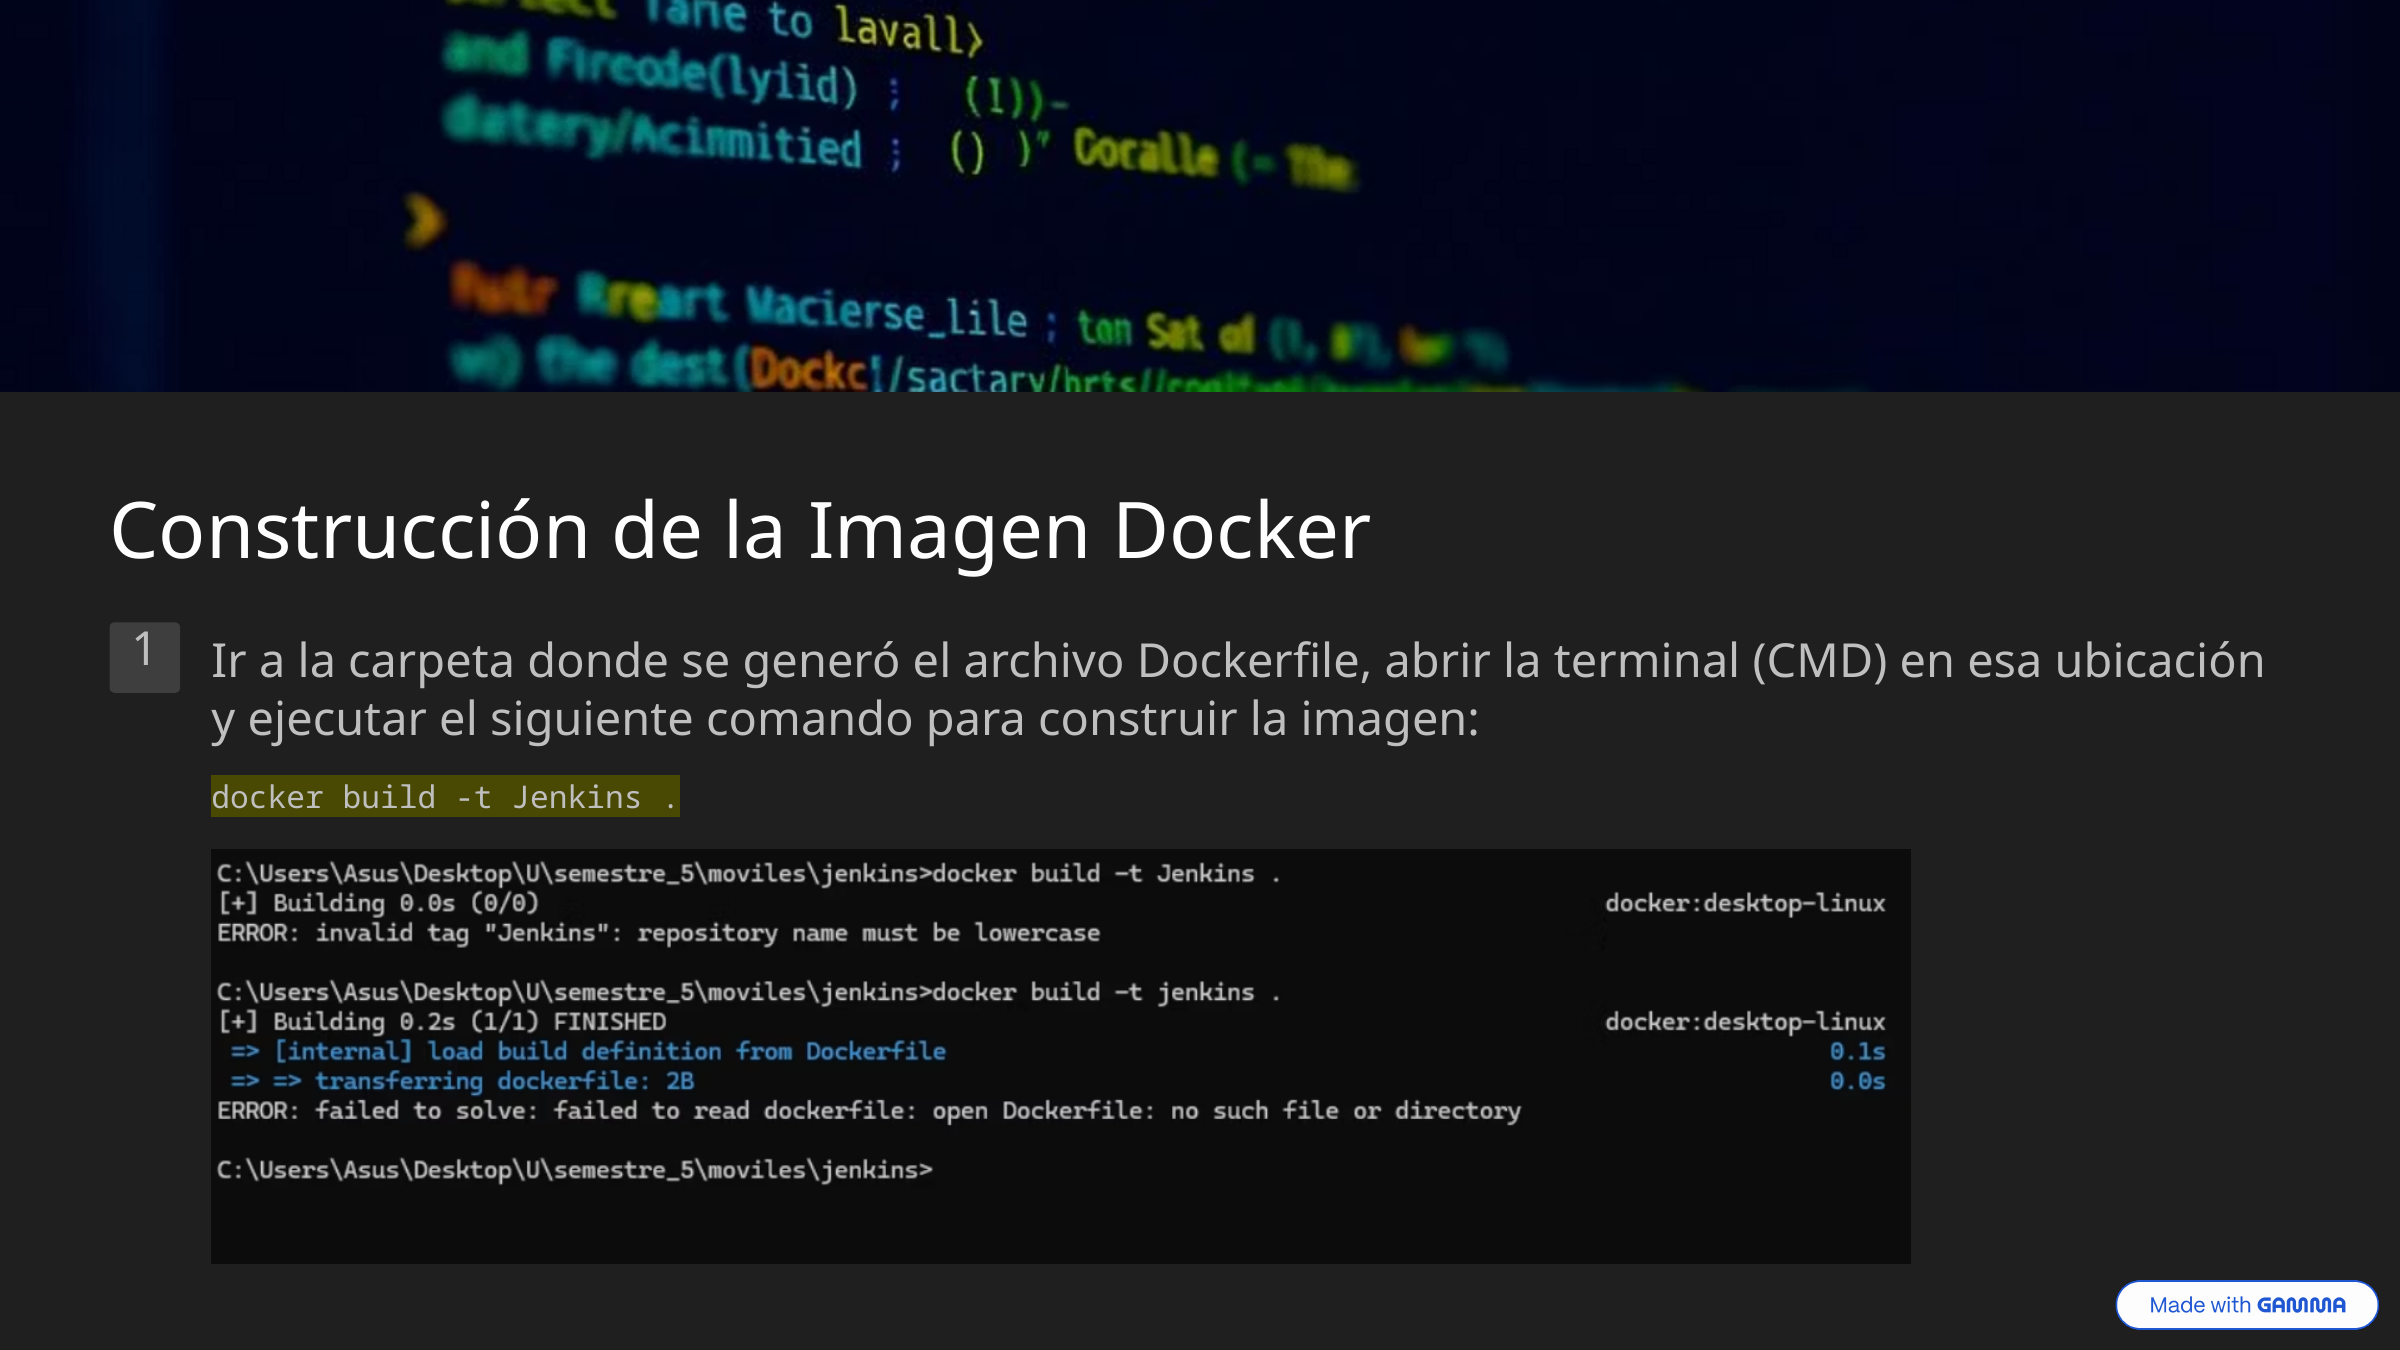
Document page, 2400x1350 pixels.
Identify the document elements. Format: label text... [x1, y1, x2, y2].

text_box 1 [121, 628, 169, 687]
picture [211, 849, 1911, 1264]
text_box docker build -t Jenkins . [211, 764, 2291, 815]
picture [0, 0, 2400, 392]
text_box [109, 622, 181, 693]
picture [2106, 1271, 2389, 1339]
text_box Ir a la carpeta donde se generó el archivo Dockerfile, abrir la terminal (CMD) en esa ubicación y ejecutar el siguiente comando para construir la imagen: [211, 628, 2291, 746]
text_box Construcción de la Imagen Docker [109, 477, 1356, 576]
